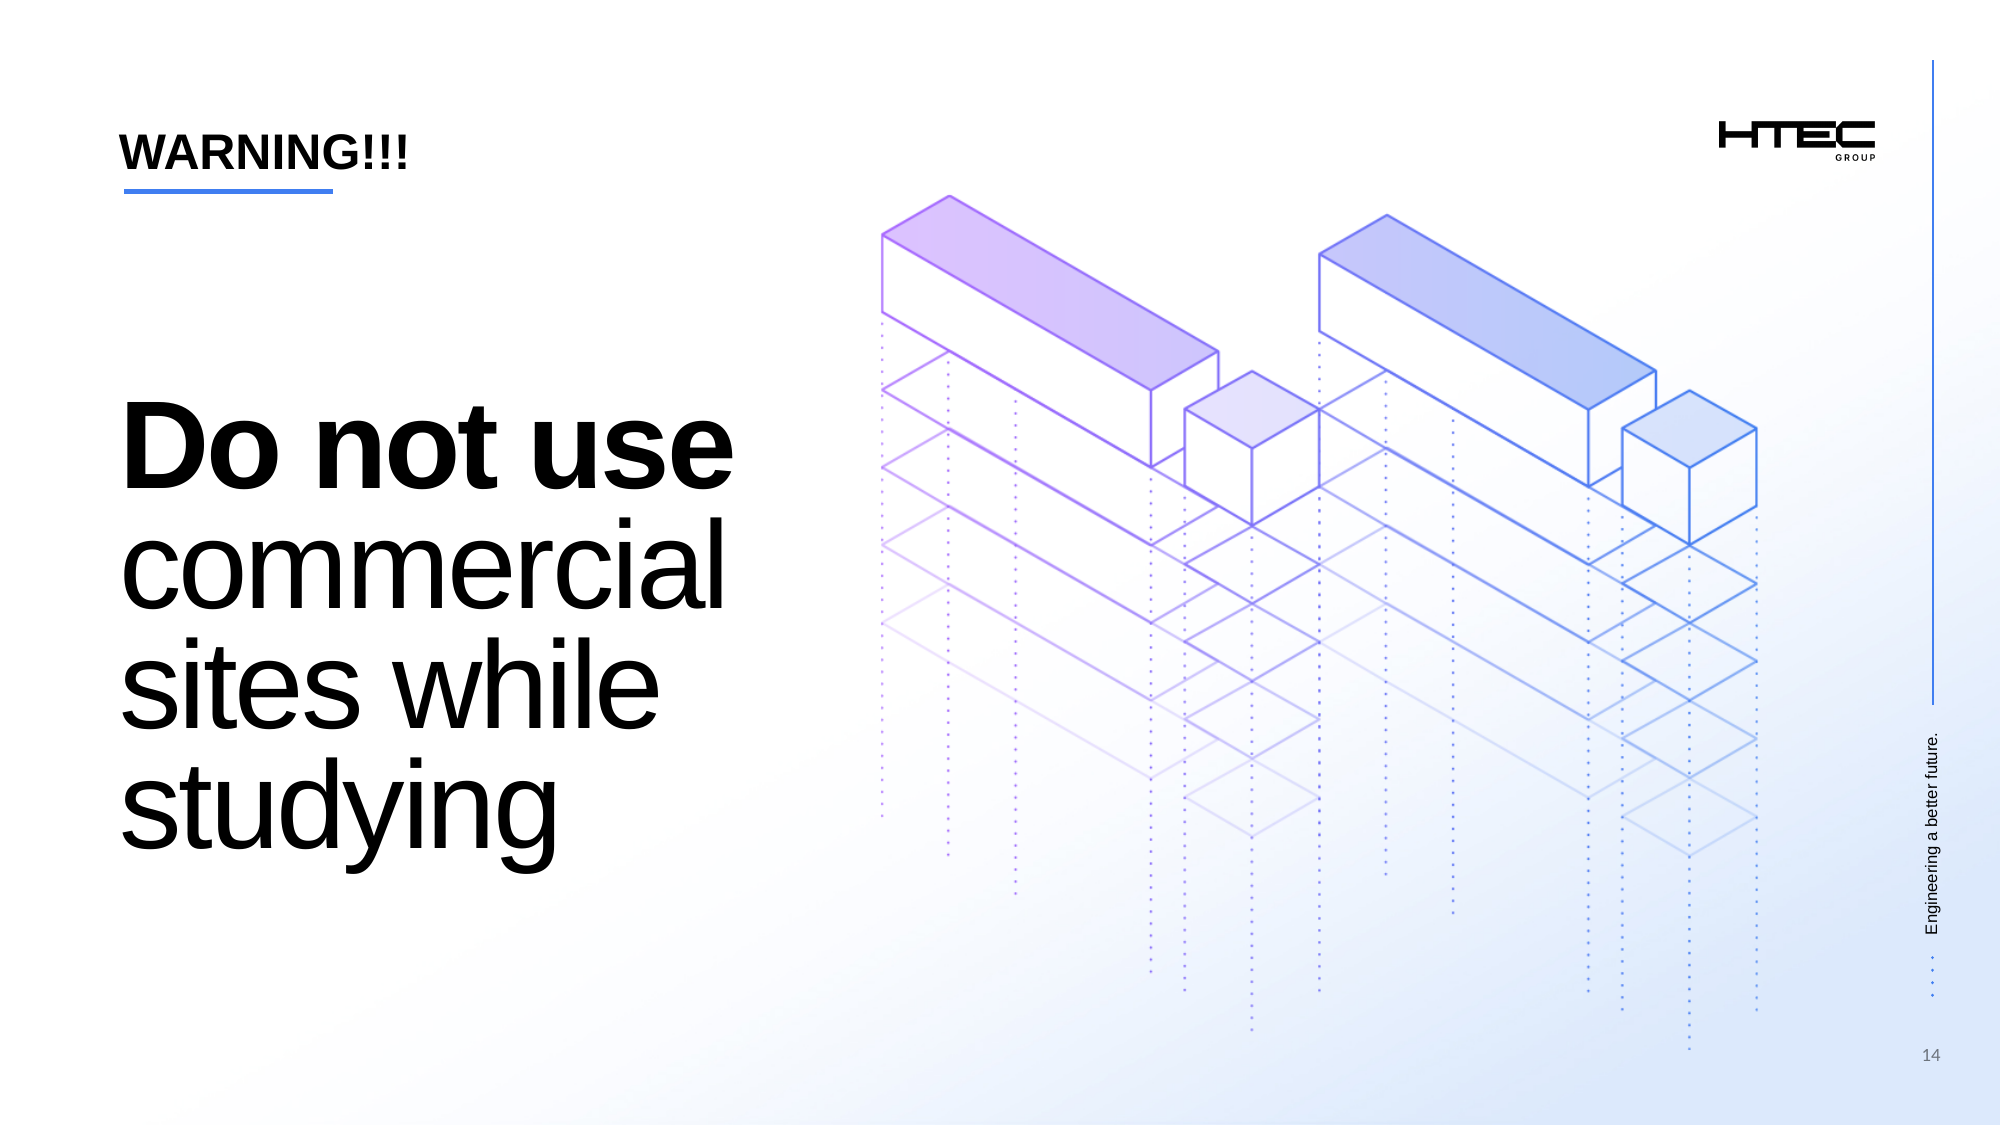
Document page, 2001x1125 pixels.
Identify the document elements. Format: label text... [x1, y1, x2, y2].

picture [0, 0, 2000, 1125]
list Engineering a better future. [1915, 482, 1948, 951]
title WARNING!!! [103, 108, 1604, 198]
text_box Do not use commercial sites while studying [104, 362, 842, 903]
